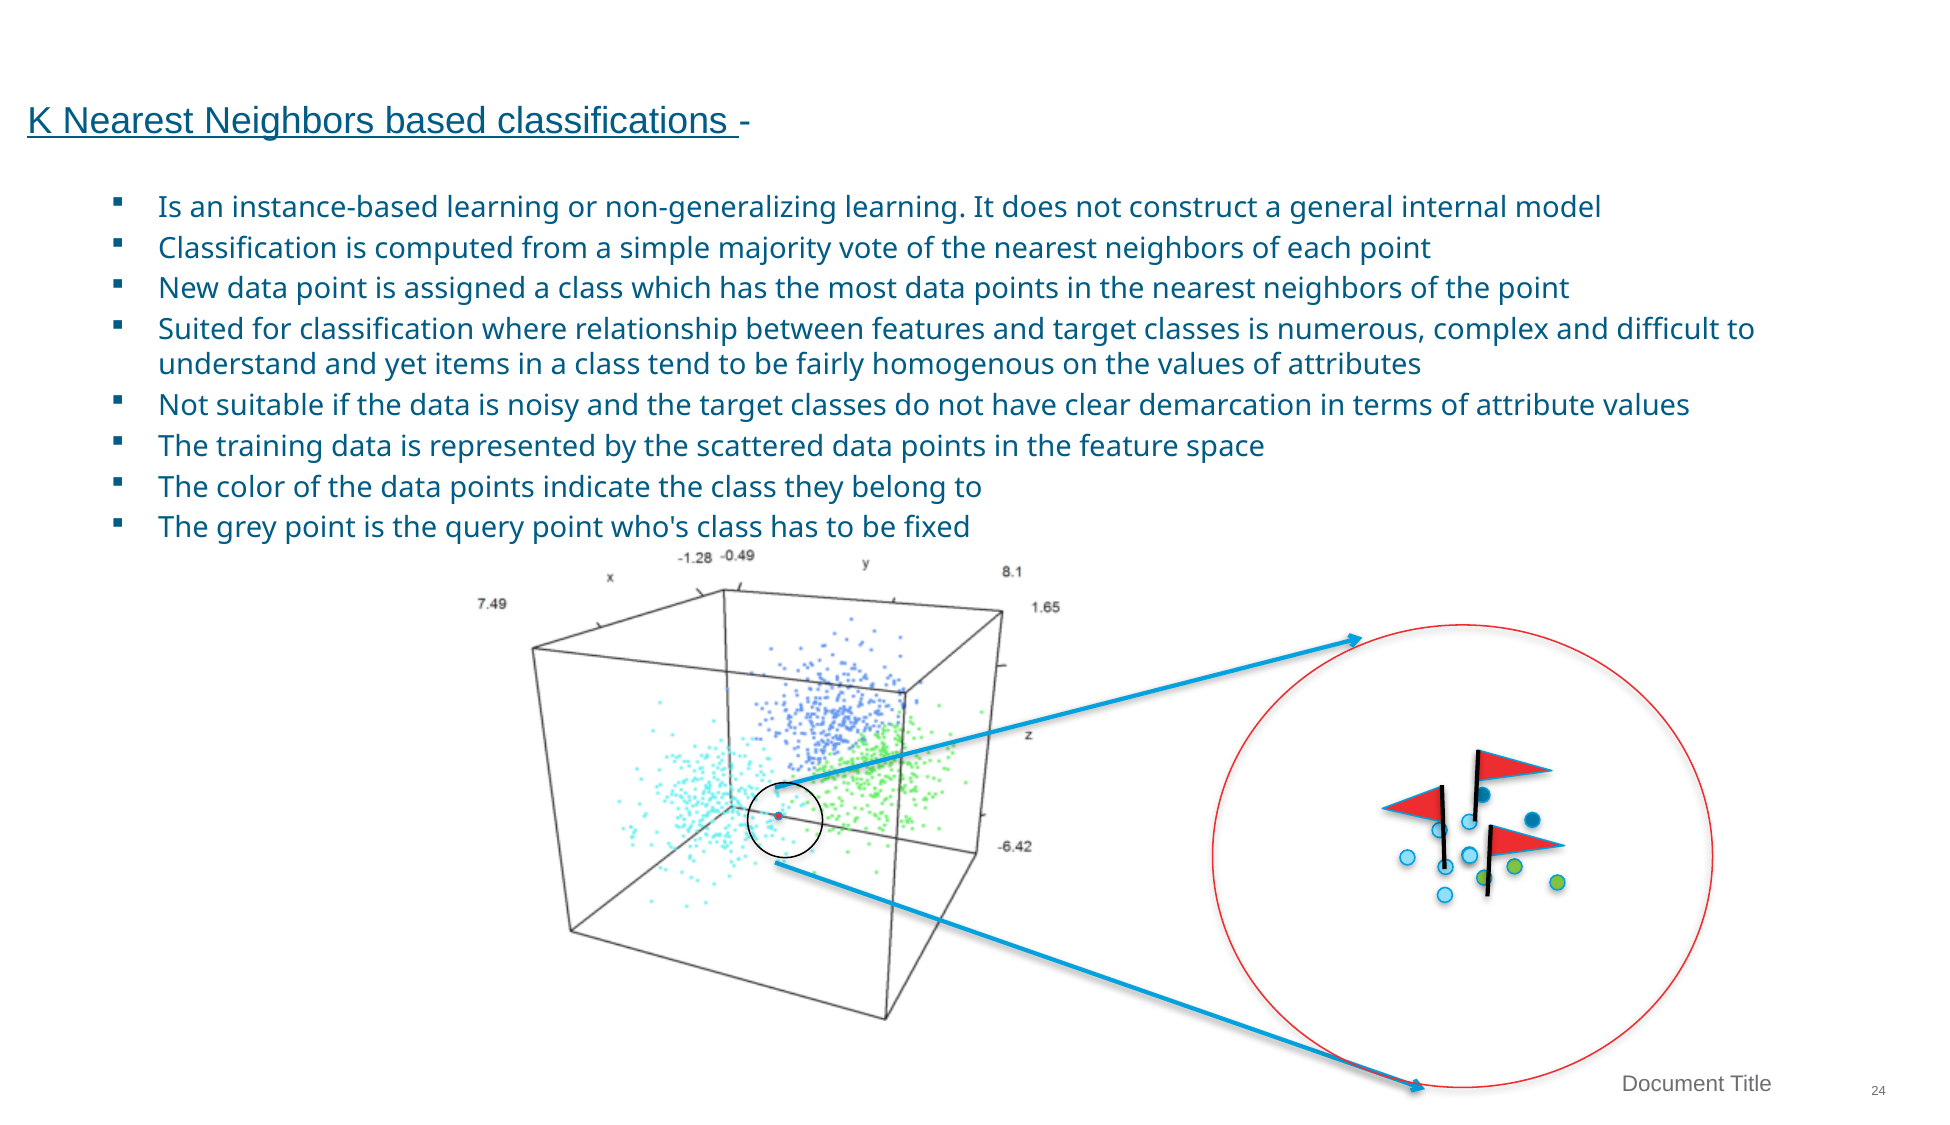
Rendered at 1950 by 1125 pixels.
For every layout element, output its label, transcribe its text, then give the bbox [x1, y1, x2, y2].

text_box [1462, 848, 1478, 864]
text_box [1382, 785, 1445, 870]
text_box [774, 862, 1425, 1090]
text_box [774, 637, 1363, 788]
text_box [1461, 814, 1472, 830]
text_box K Nearest Neighbors based classifications - Is an instance-based learning or non-generalizing learning. It does not construct a general internal model Classification is computed from a simple majority vote of the nearest neighbors of each point New data point is assigned a class which has the most data points in the nearest neighbors of the point Suited for classification where relationship between features and target classes is numerous, complex and difficult to understand and yet items in a class tend to be fairly homogenous on the values of attributes Not suitable if the data is noisy and the target classes do not have clear demarcation in terms of attribute values The training data is represented by the scattered data points in the feature space The color of the data points indicate the class they belong to The grey point is the query point who's class has to be fixed [12, 89, 1925, 738]
text_box [1212, 738, 1713, 1088]
text_box [1476, 871, 1481, 885]
text_box [1437, 887, 1453, 903]
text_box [1487, 824, 1565, 897]
picture [412, 449, 1113, 1113]
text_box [1474, 749, 1552, 822]
